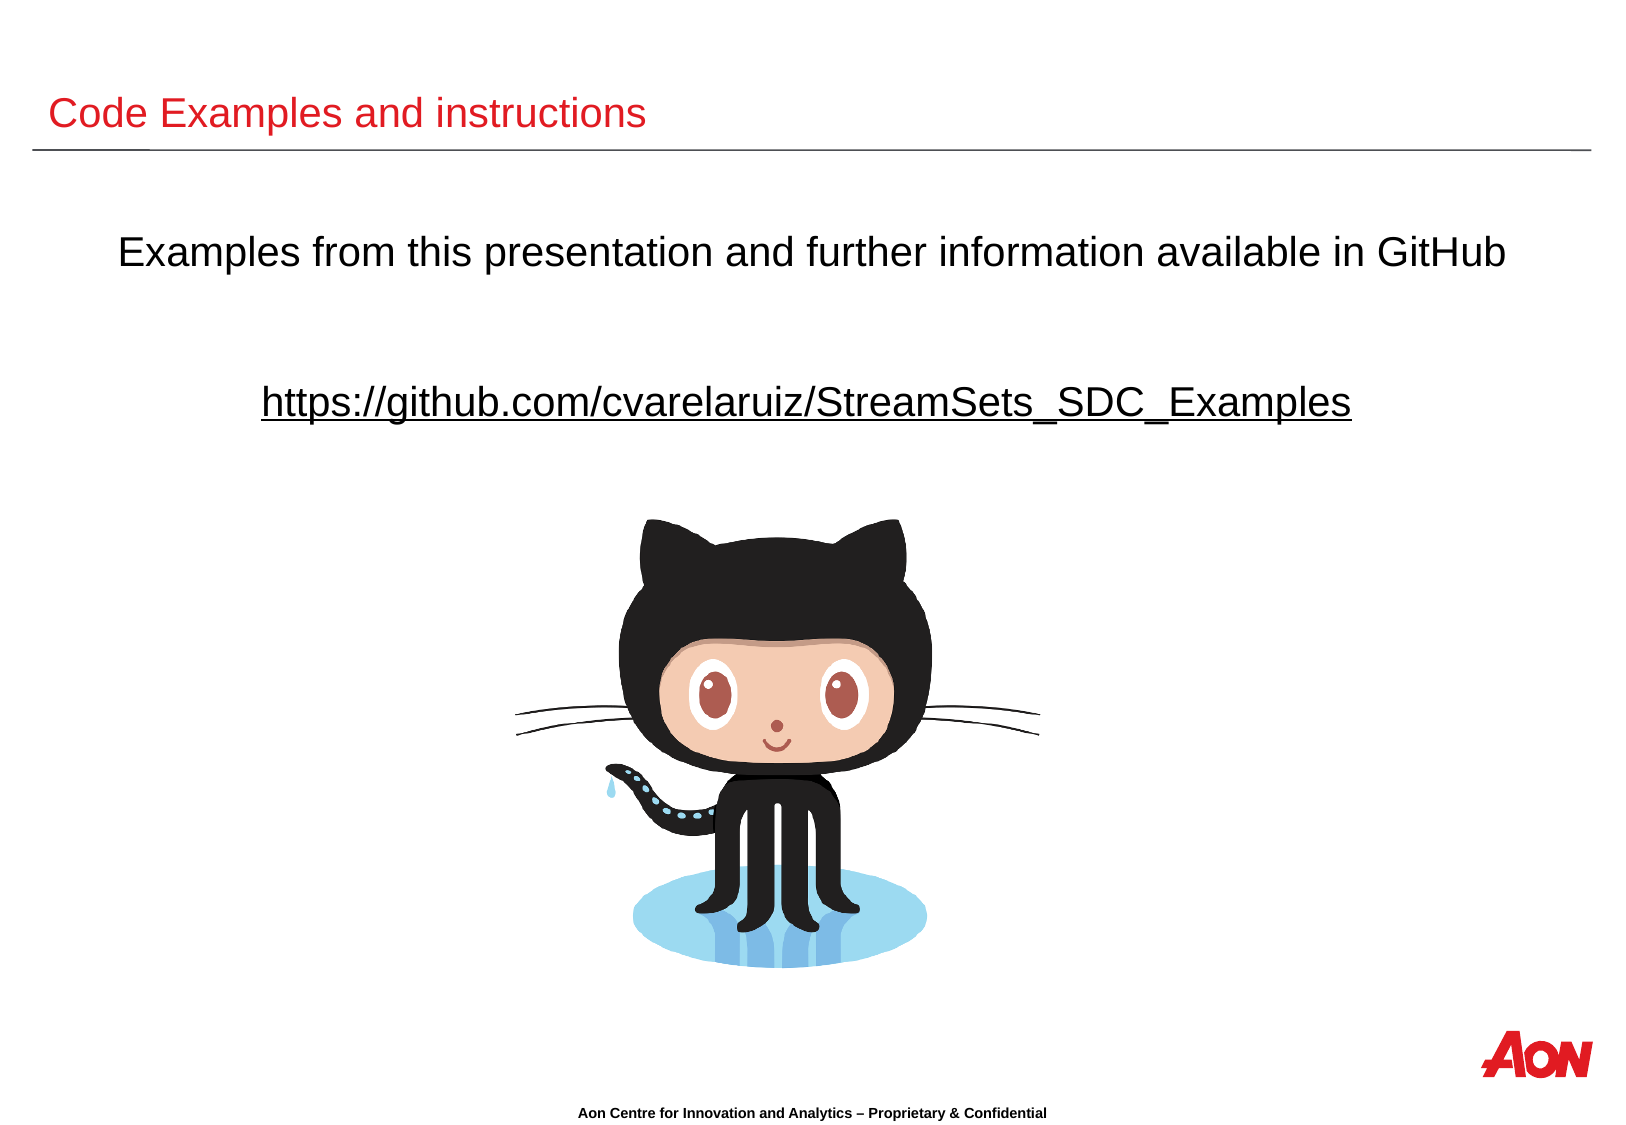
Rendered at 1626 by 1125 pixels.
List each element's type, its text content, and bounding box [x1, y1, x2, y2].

picture [236, 458, 1322, 1028]
text_box Examples from this presentation and further information available in GitHub https://github.com/cvarelaruiz/StreamSets_SDC_Examples [102, 217, 1523, 432]
title Code Examples and instructions [47, 49, 1511, 136]
